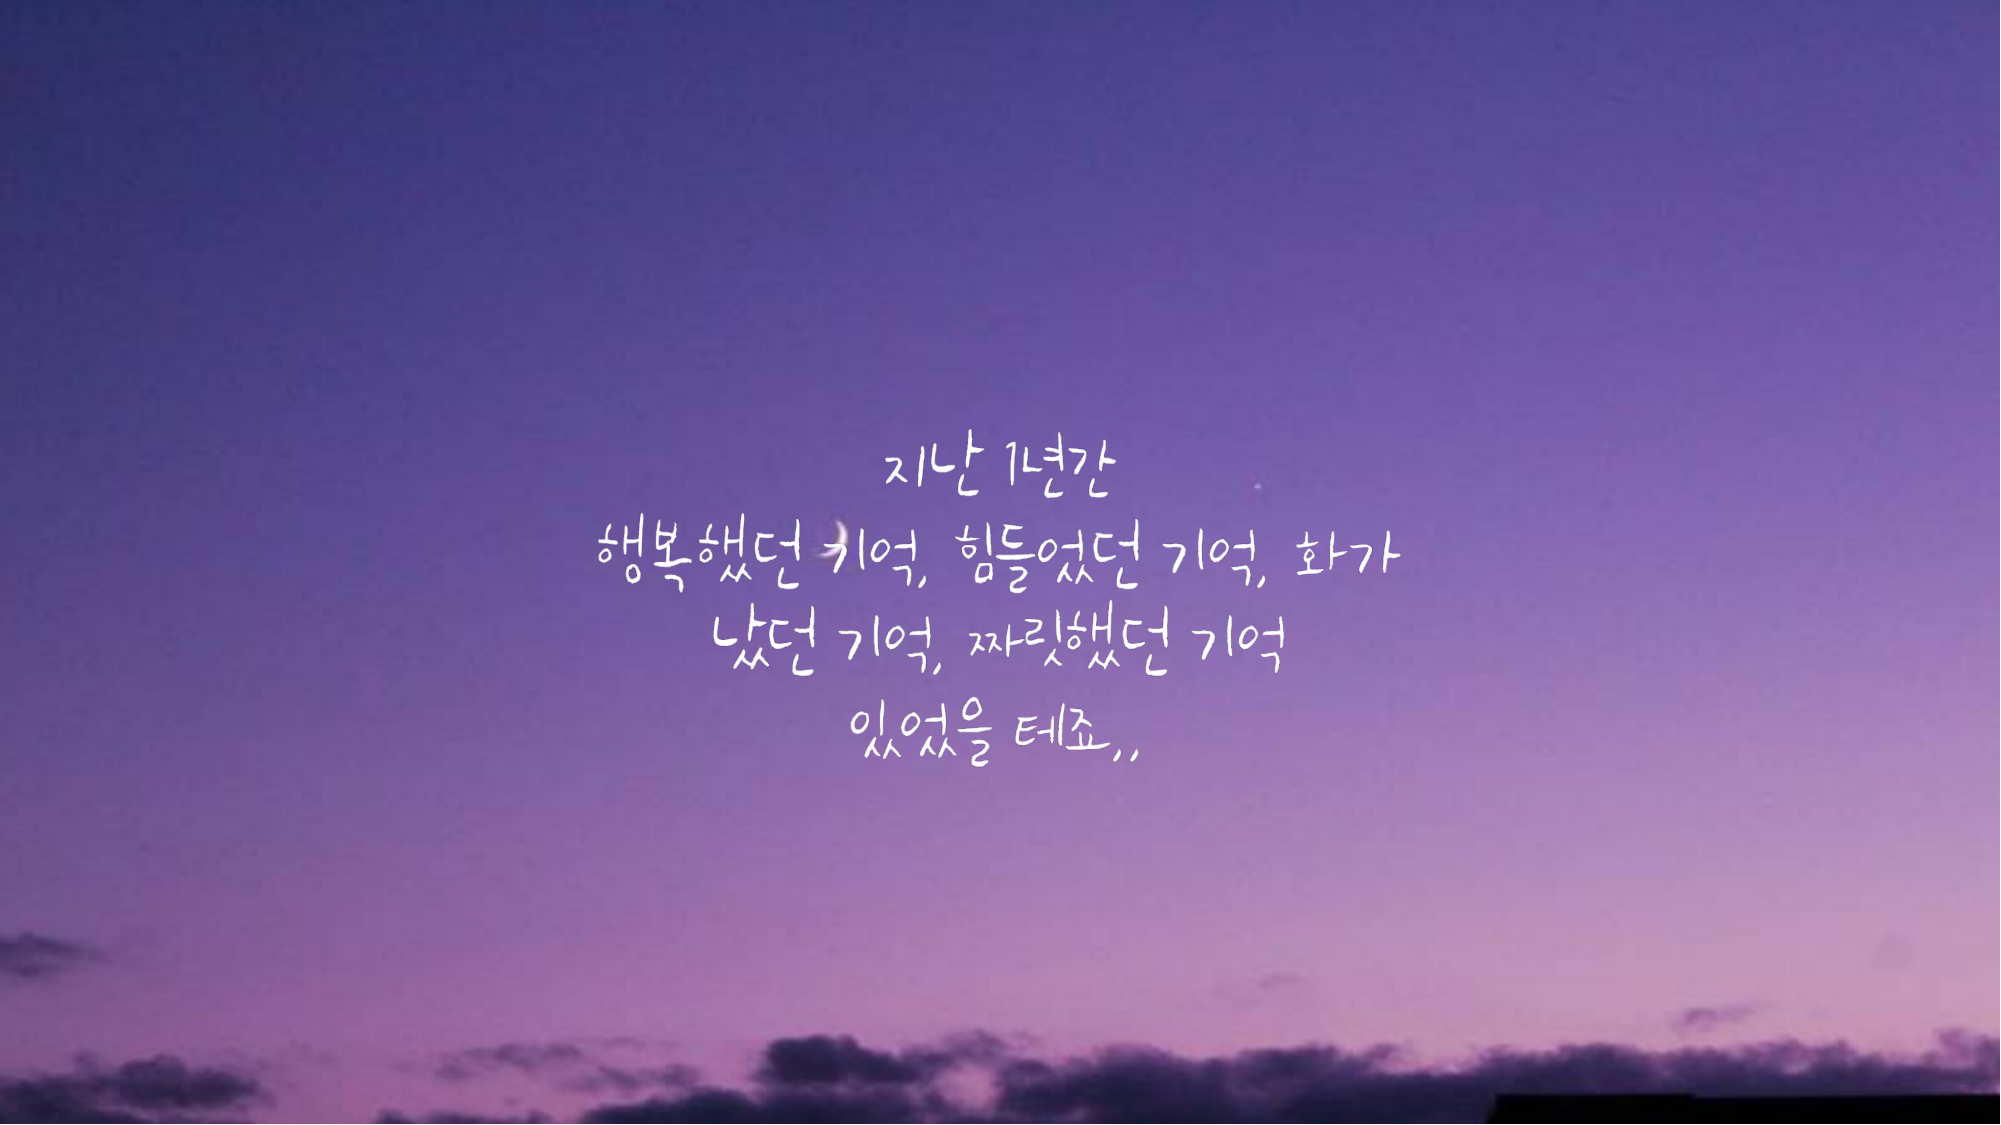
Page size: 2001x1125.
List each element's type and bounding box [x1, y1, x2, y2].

text_box [0, 0, 2000, 1124]
picture [569, 407, 1441, 809]
